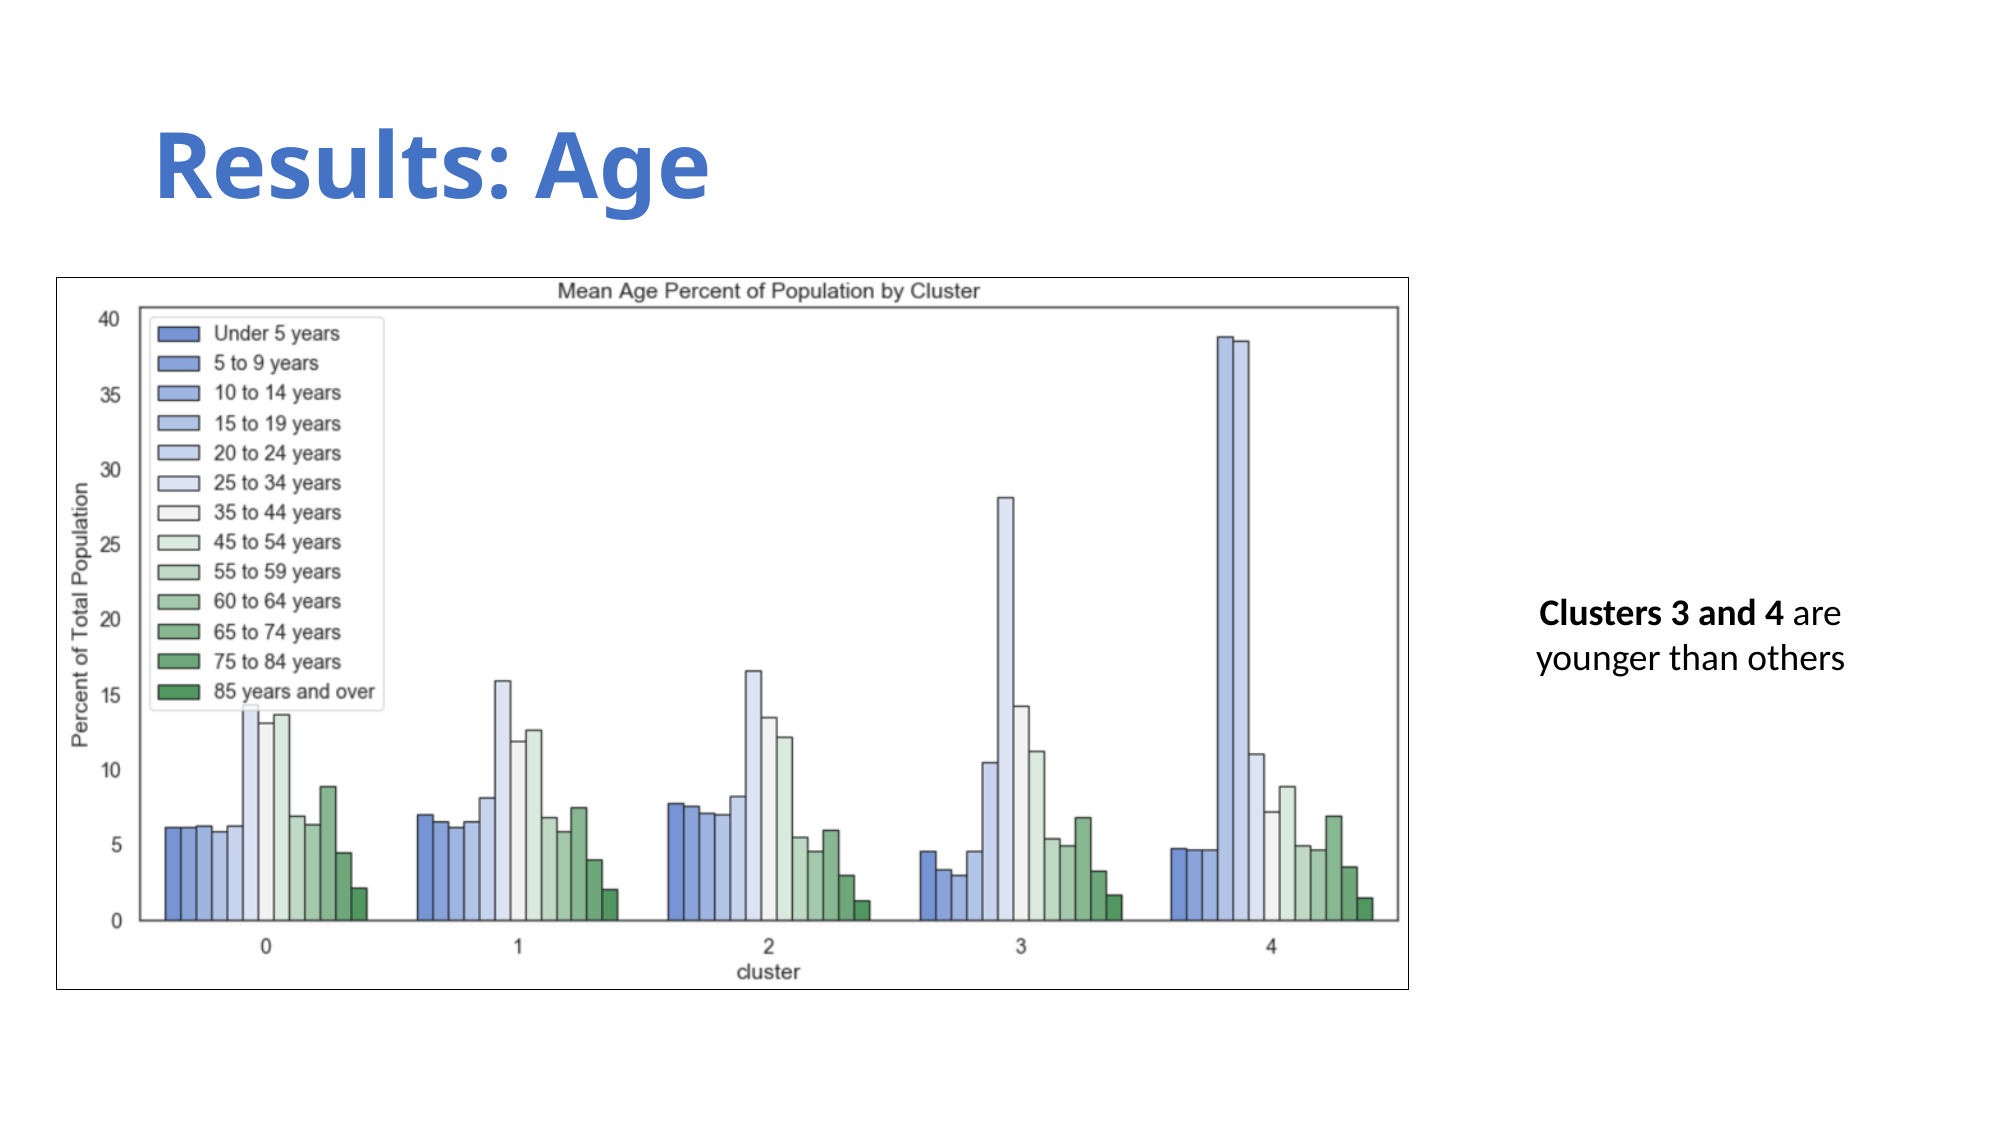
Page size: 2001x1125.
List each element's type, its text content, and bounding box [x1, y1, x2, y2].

text_box Clusters 3 and 4 are younger than others [1521, 580, 1861, 686]
picture [56, 277, 1409, 990]
title Results: Age [137, 59, 1863, 278]
